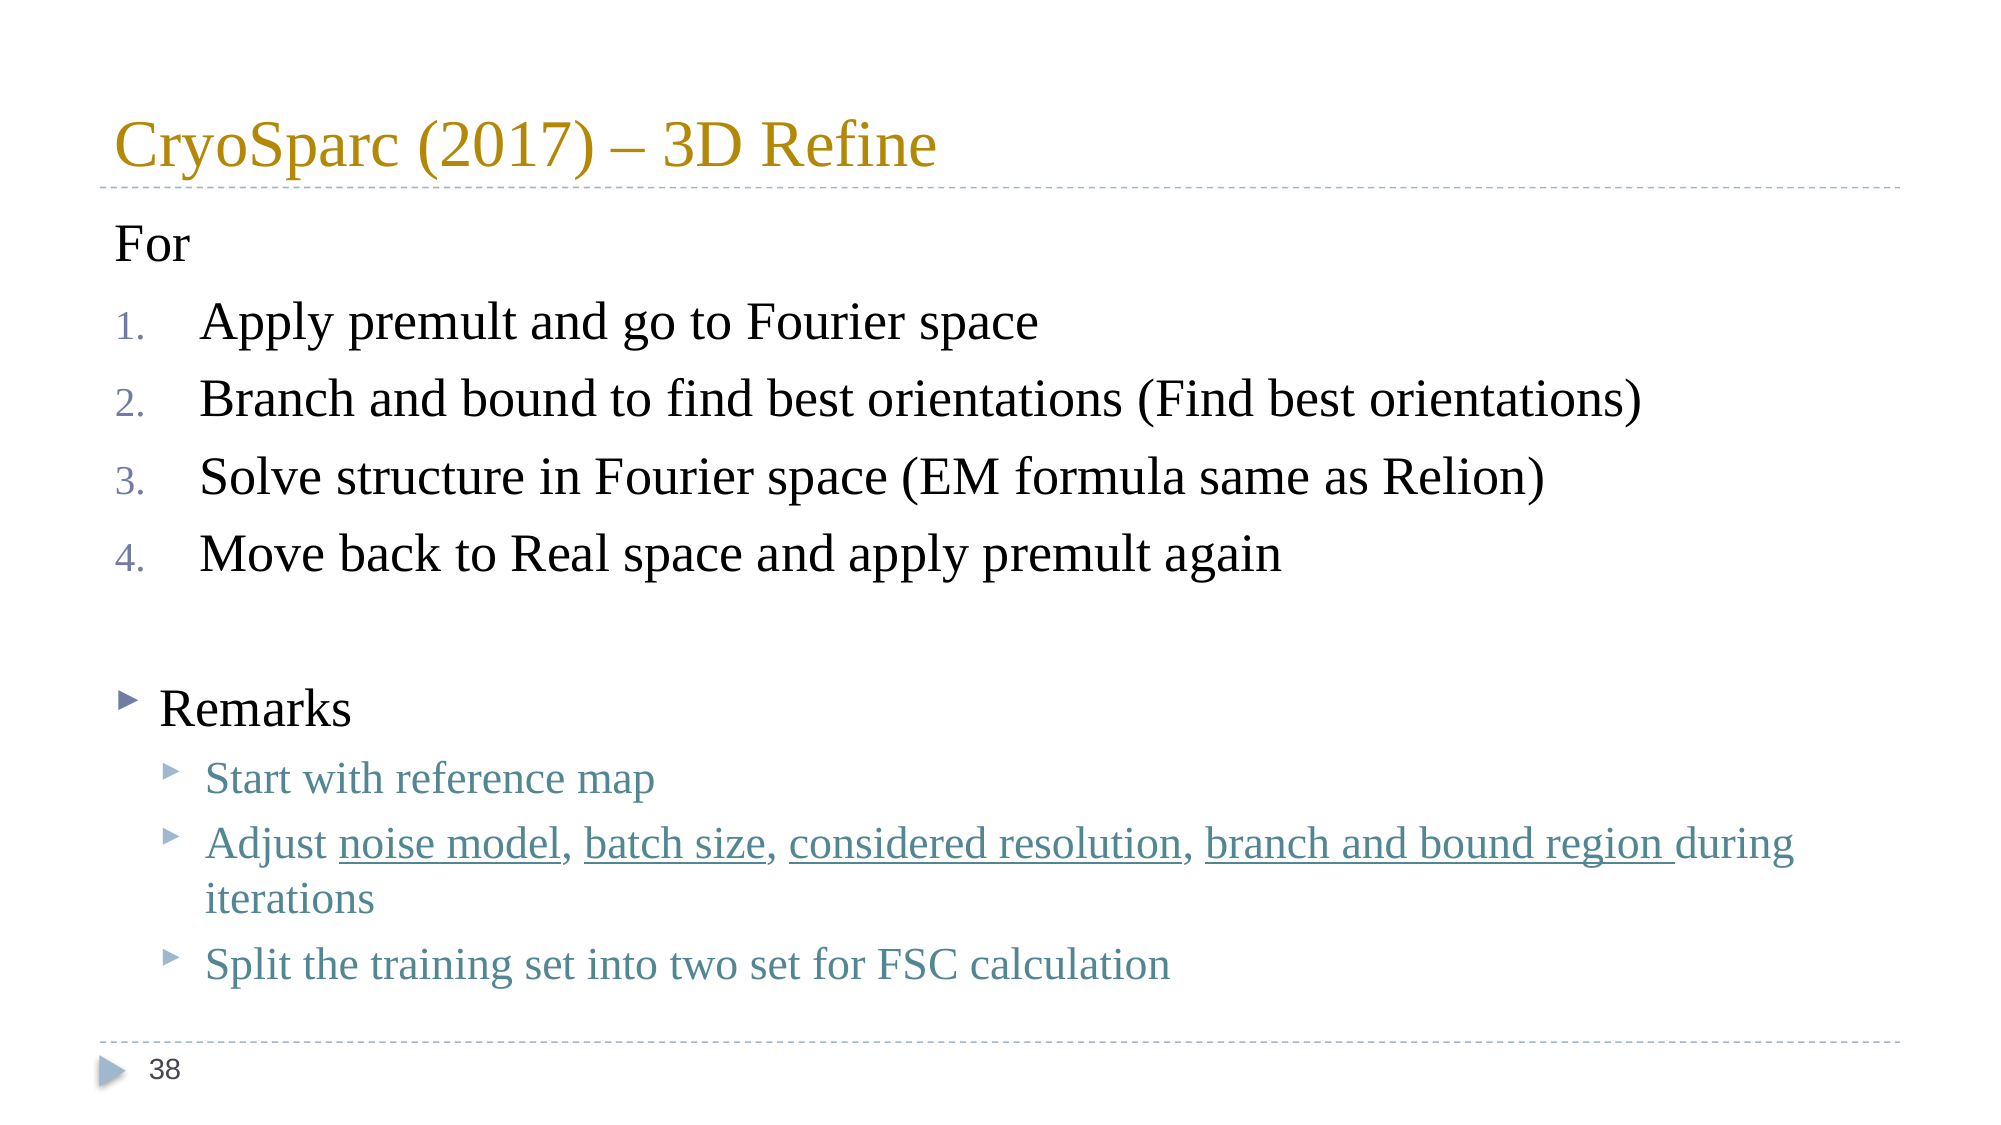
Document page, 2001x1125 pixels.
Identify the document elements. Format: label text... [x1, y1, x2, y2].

title CryoSparc (2017) – 3D Refine [99, 24, 1901, 188]
slide_number 38 [134, 1042, 568, 1103]
